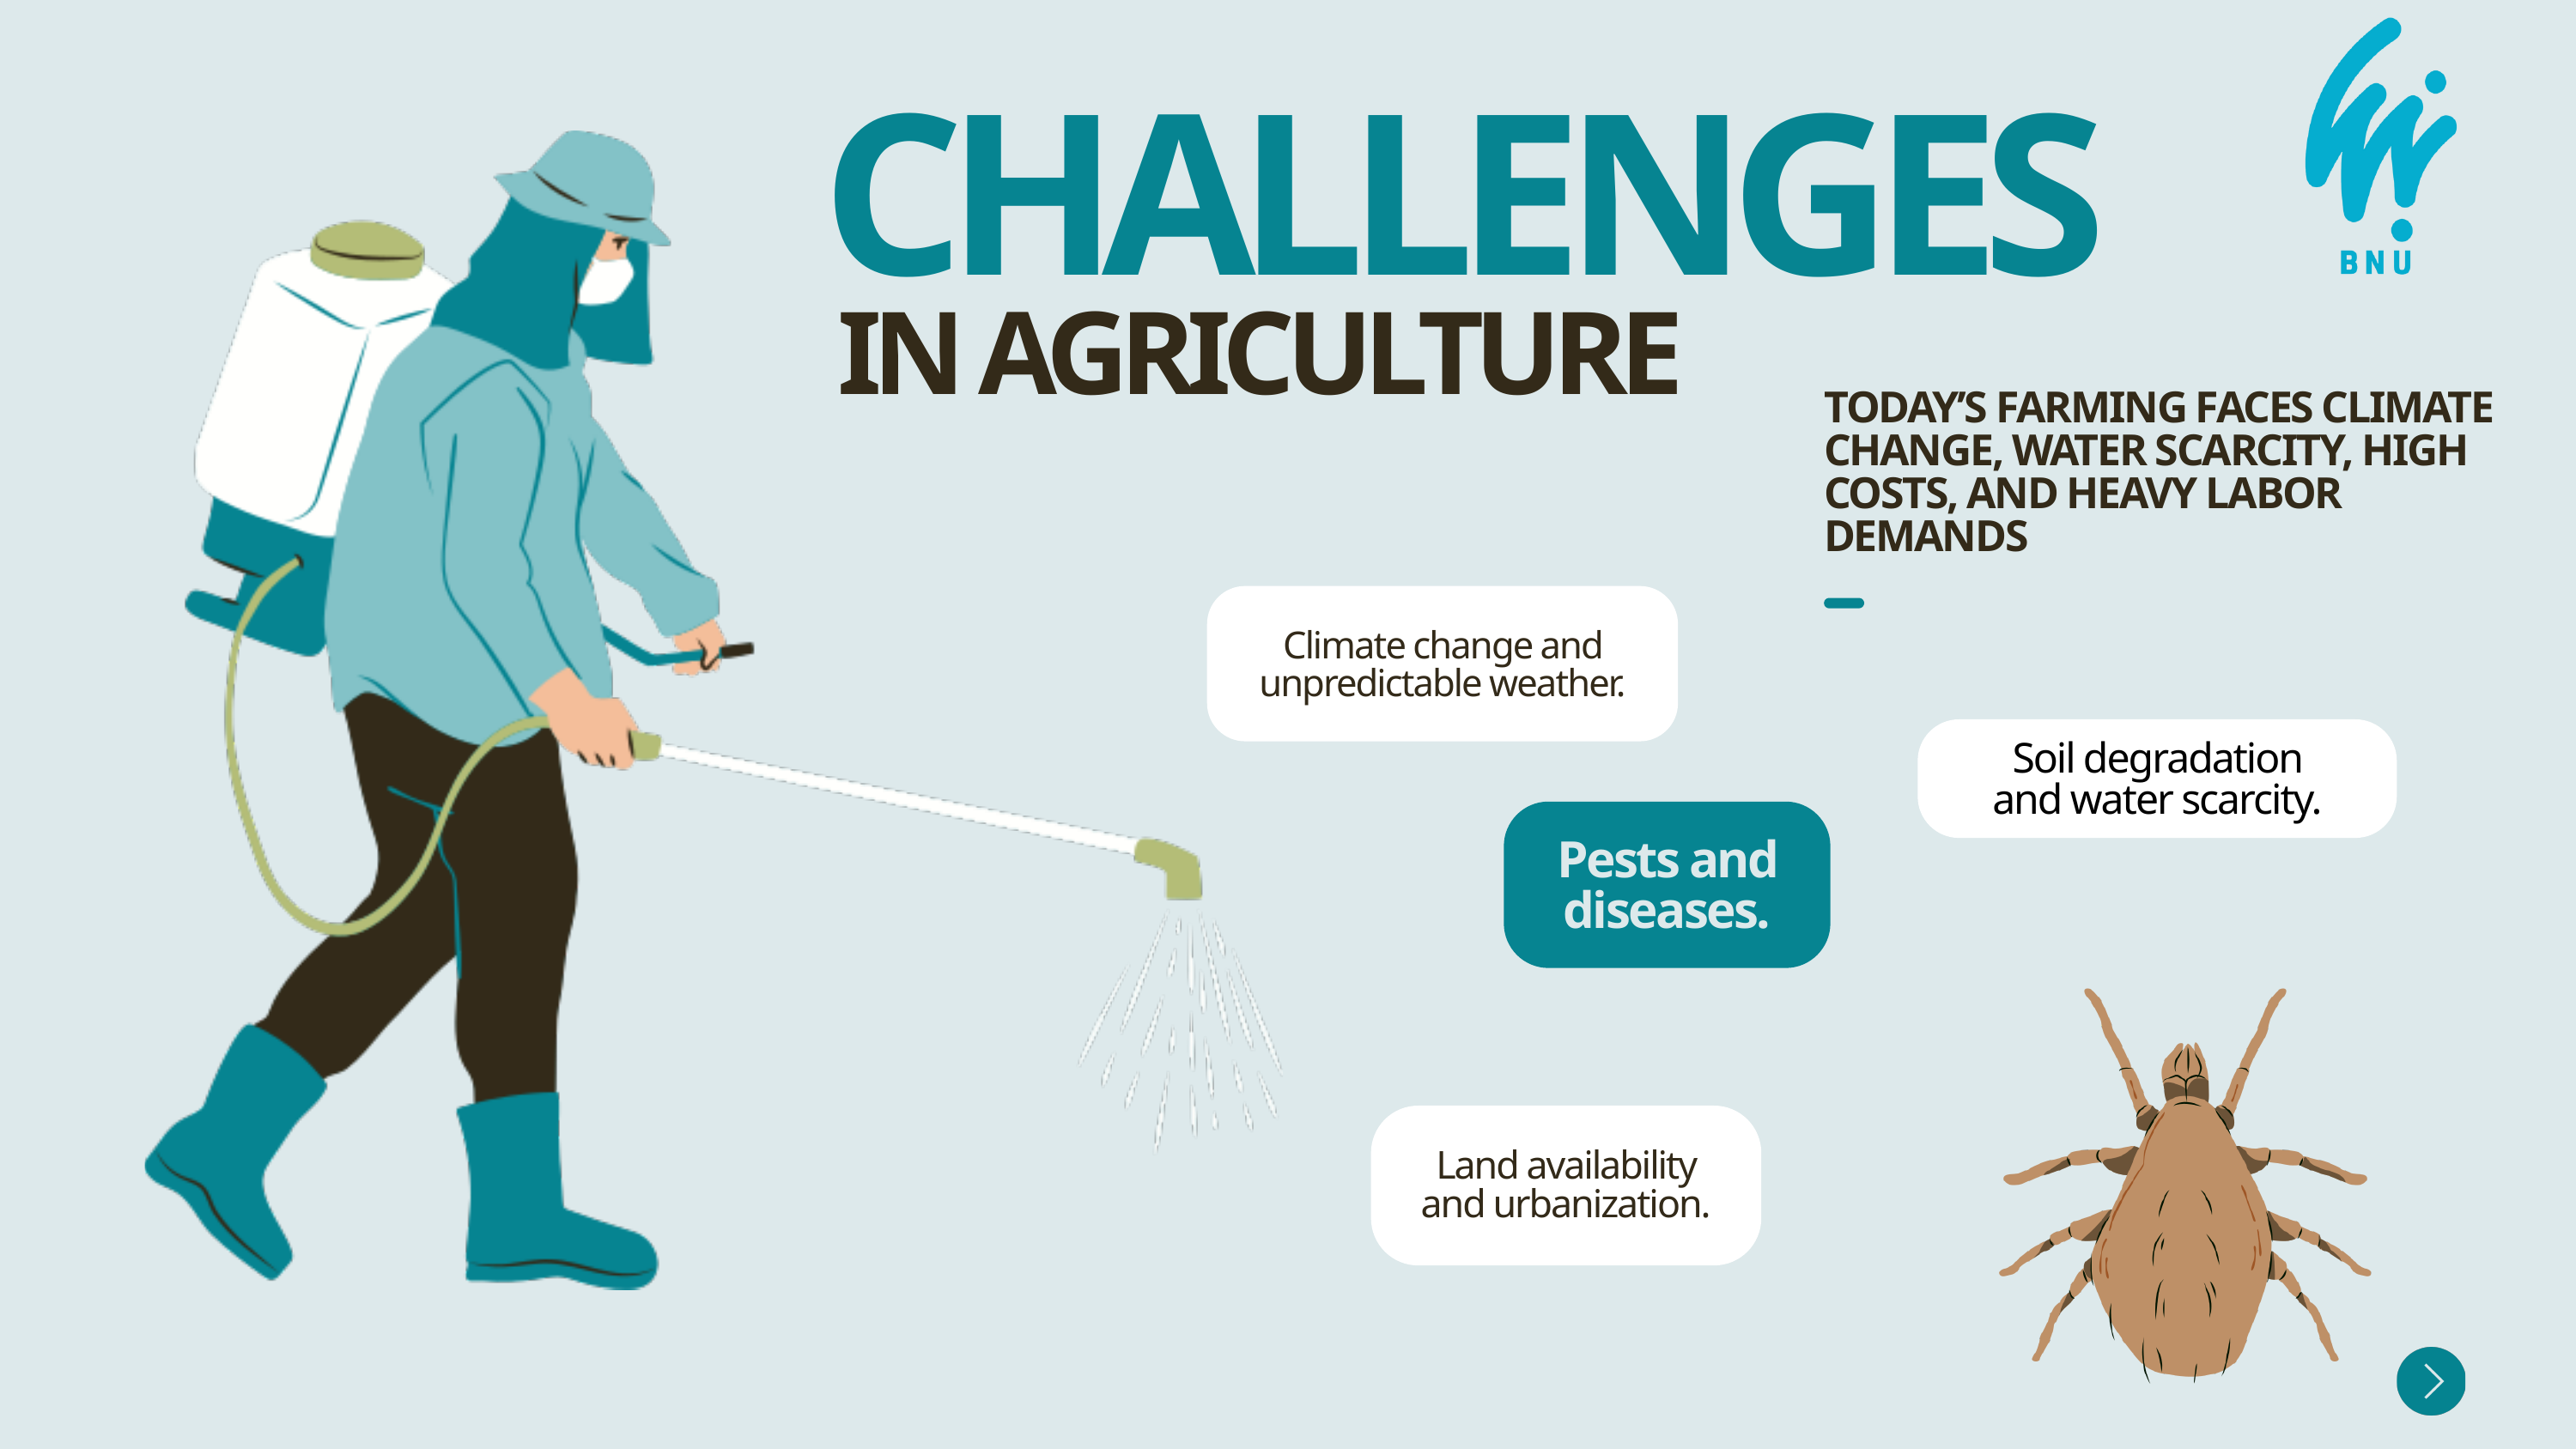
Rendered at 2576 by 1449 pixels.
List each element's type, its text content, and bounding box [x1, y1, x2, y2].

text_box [1206, 585, 1679, 742]
text_box IN AGRICULTURE [837, 326, 1708, 418]
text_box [1504, 801, 1831, 968]
text_box [2397, 1347, 2466, 1416]
text_box TODAY’S FARMING FACES CLIMATE CHANGE, WATER SCARCITY, HIGH COSTS, AND HEAVY LABOR DEMANDS [1824, 388, 2514, 689]
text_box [1370, 1105, 1762, 1266]
text_box [1998, 987, 2372, 1384]
text_box [2245, 9, 2516, 281]
text_box [144, 130, 1284, 1290]
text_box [1823, 597, 1865, 609]
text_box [1917, 718, 2397, 839]
text_box CHALLENGES [822, 142, 2185, 320]
